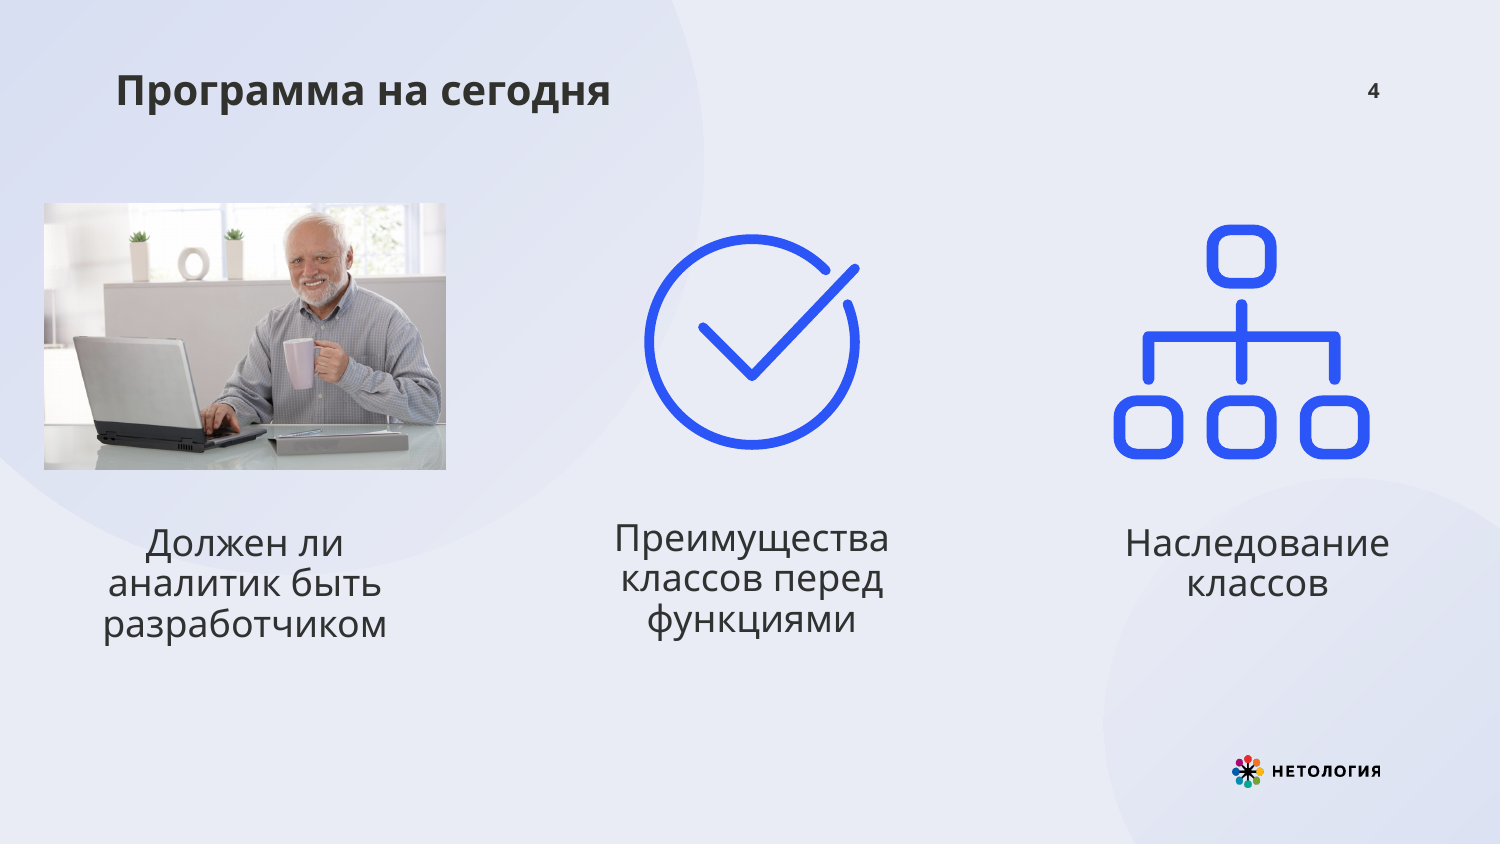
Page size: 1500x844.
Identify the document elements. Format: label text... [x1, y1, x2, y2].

title Программа на сегодня [115, 63, 1227, 114]
slide_number 4 [1318, 79, 1380, 105]
picture [1232, 755, 1380, 788]
text_box [1142, 299, 1341, 385]
picture [44, 203, 446, 470]
text_box [1299, 395, 1370, 460]
text_box [1113, 395, 1184, 460]
text_box Наследование классов [1113, 523, 1402, 652]
text_box [1206, 224, 1277, 289]
text_box Должен ли аналитик быть разработчиком [65, 523, 425, 652]
text_box Преимущества классов перед функциями [607, 518, 896, 647]
text_box [1206, 395, 1277, 460]
text_box [644, 234, 860, 450]
